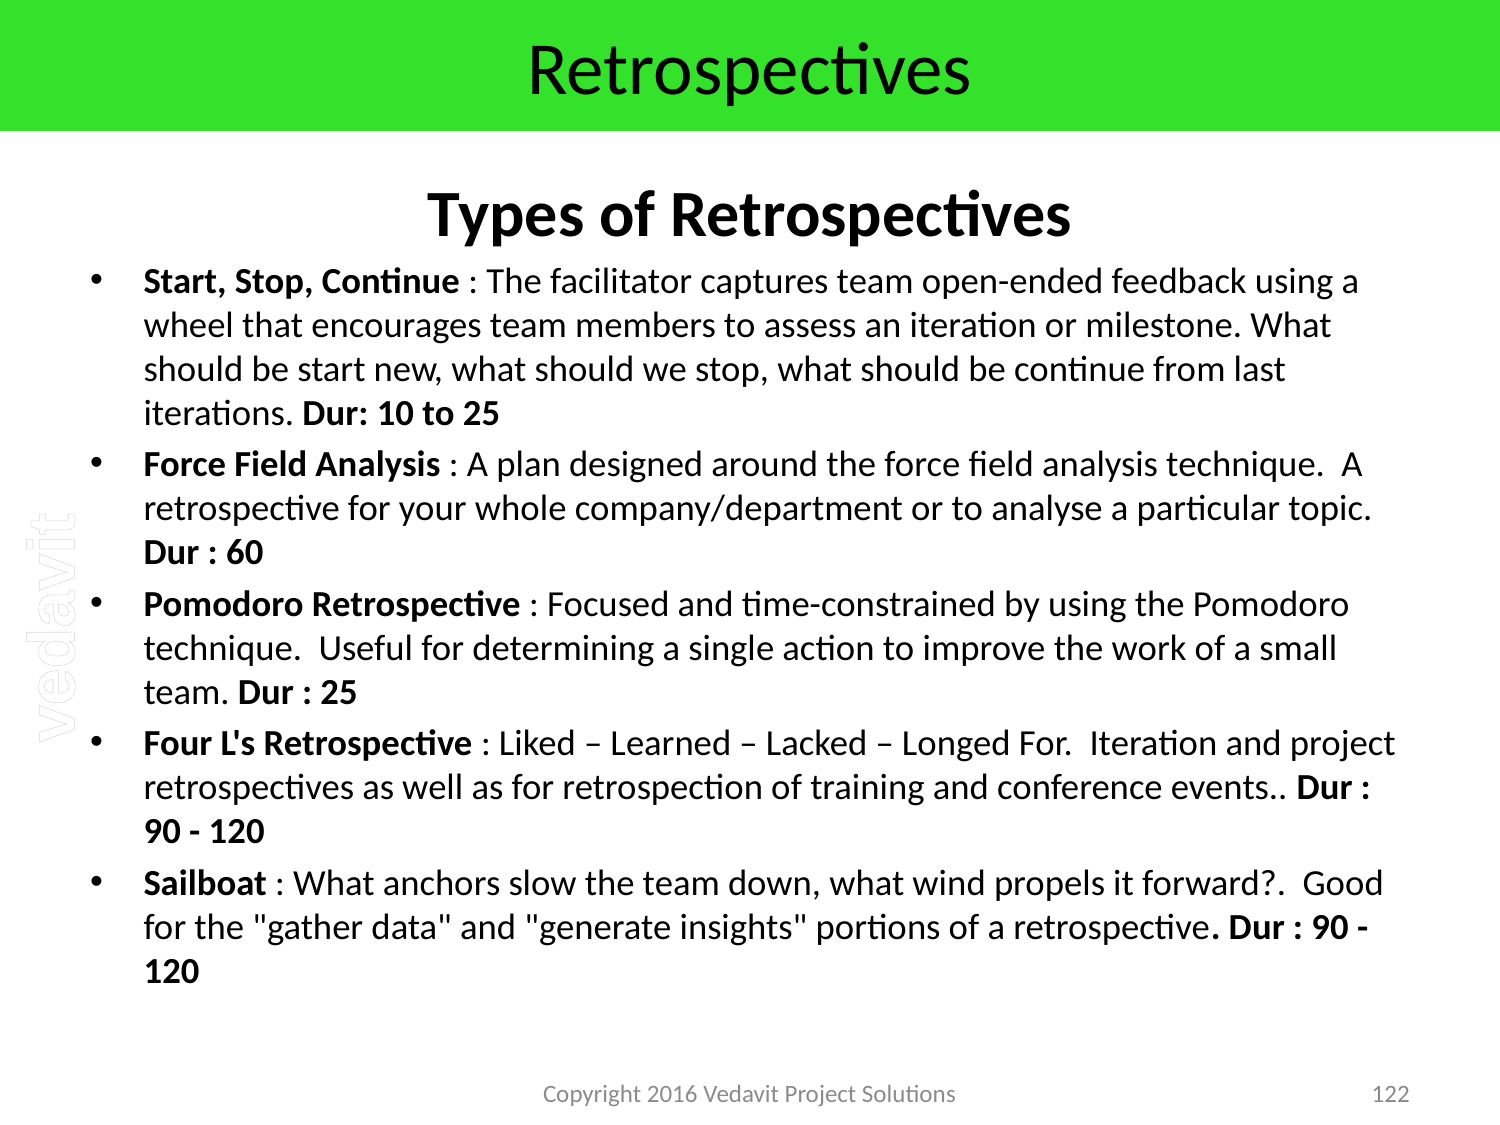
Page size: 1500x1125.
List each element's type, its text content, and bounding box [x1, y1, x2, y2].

list Types of Retrospectives Start, Stop, Continue : The facilitator captures team open-ended feedback using a wheel that encourages team members to assess an iteration or milestone. What should be start new, what should we stop, what should be continue from last iterations. Dur: 10 to 25 Force Field Analysis : A plan designed around the force field analysis technique. A retrospective for your whole company/department or to analyse a particular topic. Dur : 60 Pomodoro Retrospective : Focused and time-constrained by using the Pomodoro technique. Useful for determining a single action to improve the work of a small team. Dur : 25 Four L's Retrospective : Liked – Learned – Lacked – Longed For. Iteration and project retrospectives as well as for retrospection of training and conference events.. Dur : 90 - 120 Sailboat : What anchors slow the team down, what wind propels it forward?. Good for the "gather data" and "generate insights" portions of a retrospective. Dur : 90 - 120 [75, 162, 1425, 1000]
title Retrospectives [0, 0, 1500, 131]
slide_number 122 [1074, 1062, 1425, 1123]
footer Copyright 2016 Vedavit Project Solutions [512, 1062, 988, 1123]
